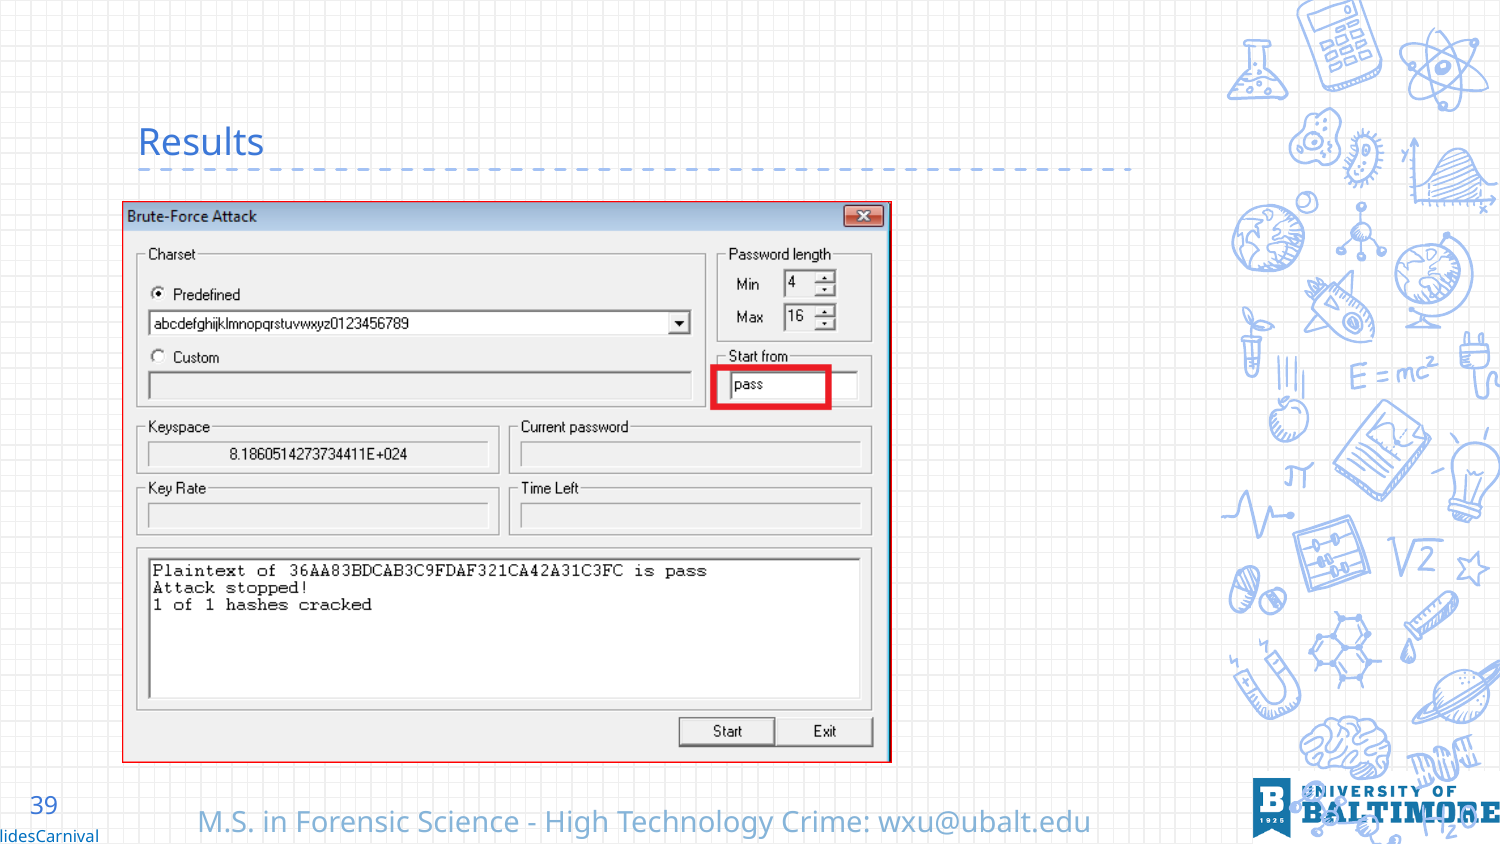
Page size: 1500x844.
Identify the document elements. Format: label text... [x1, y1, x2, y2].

picture [1253, 771, 1500, 844]
picture [122, 201, 892, 764]
picture [1327, 813, 1336, 822]
picture [1316, 786, 1321, 797]
picture [1365, 817, 1376, 833]
slide_number 39 [14, 774, 105, 840]
title Results [122, 36, 1130, 178]
